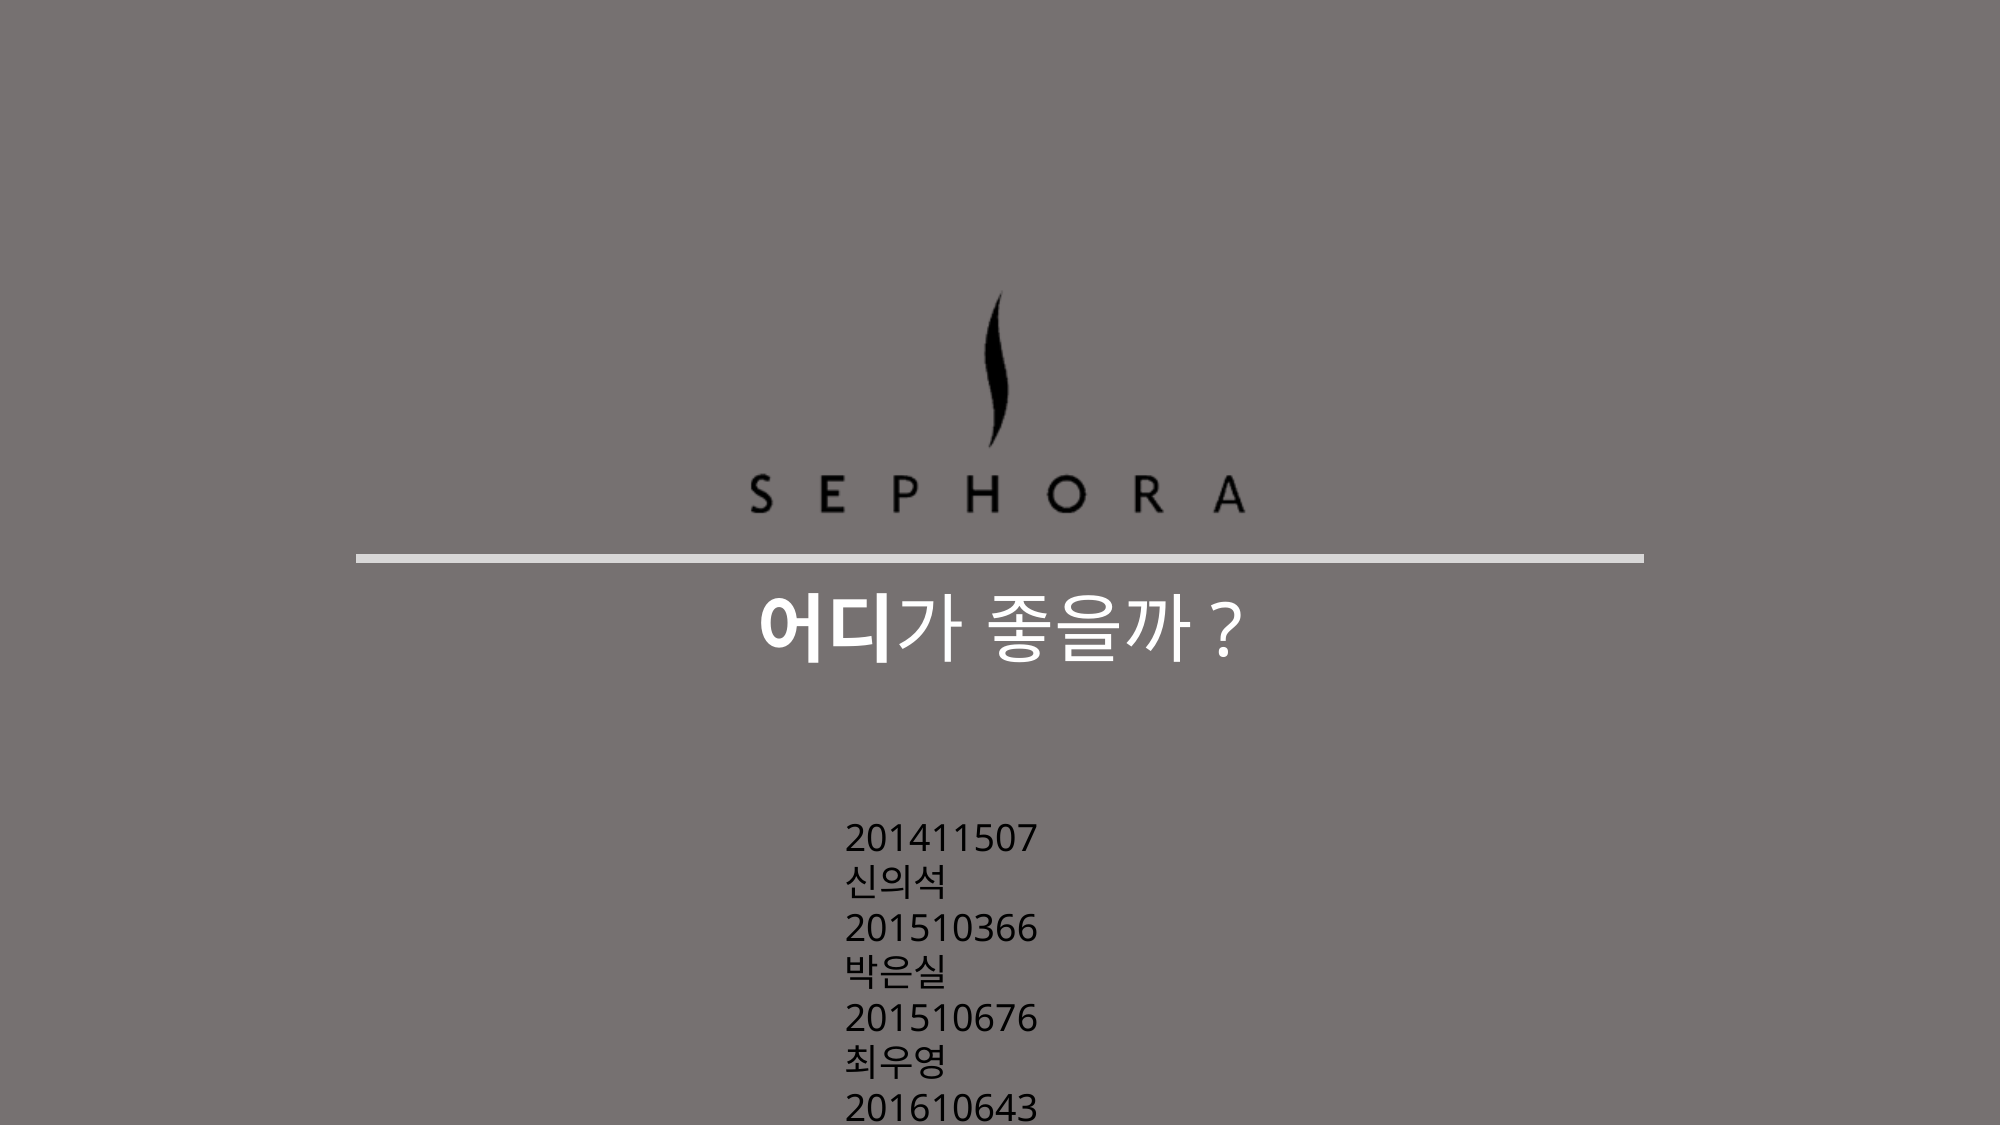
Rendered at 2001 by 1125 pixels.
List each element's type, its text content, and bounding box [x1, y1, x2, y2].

picture [728, 209, 1272, 601]
text_box 201411507 신의석 201510366 박은실 201510676 최우영 201610643 이해인 201680066 왕몽영 [829, 806, 1170, 1125]
text_box 어디가 좋을까? [615, 573, 1385, 679]
text_box [1272, 553, 1645, 564]
text_box [355, 553, 728, 564]
